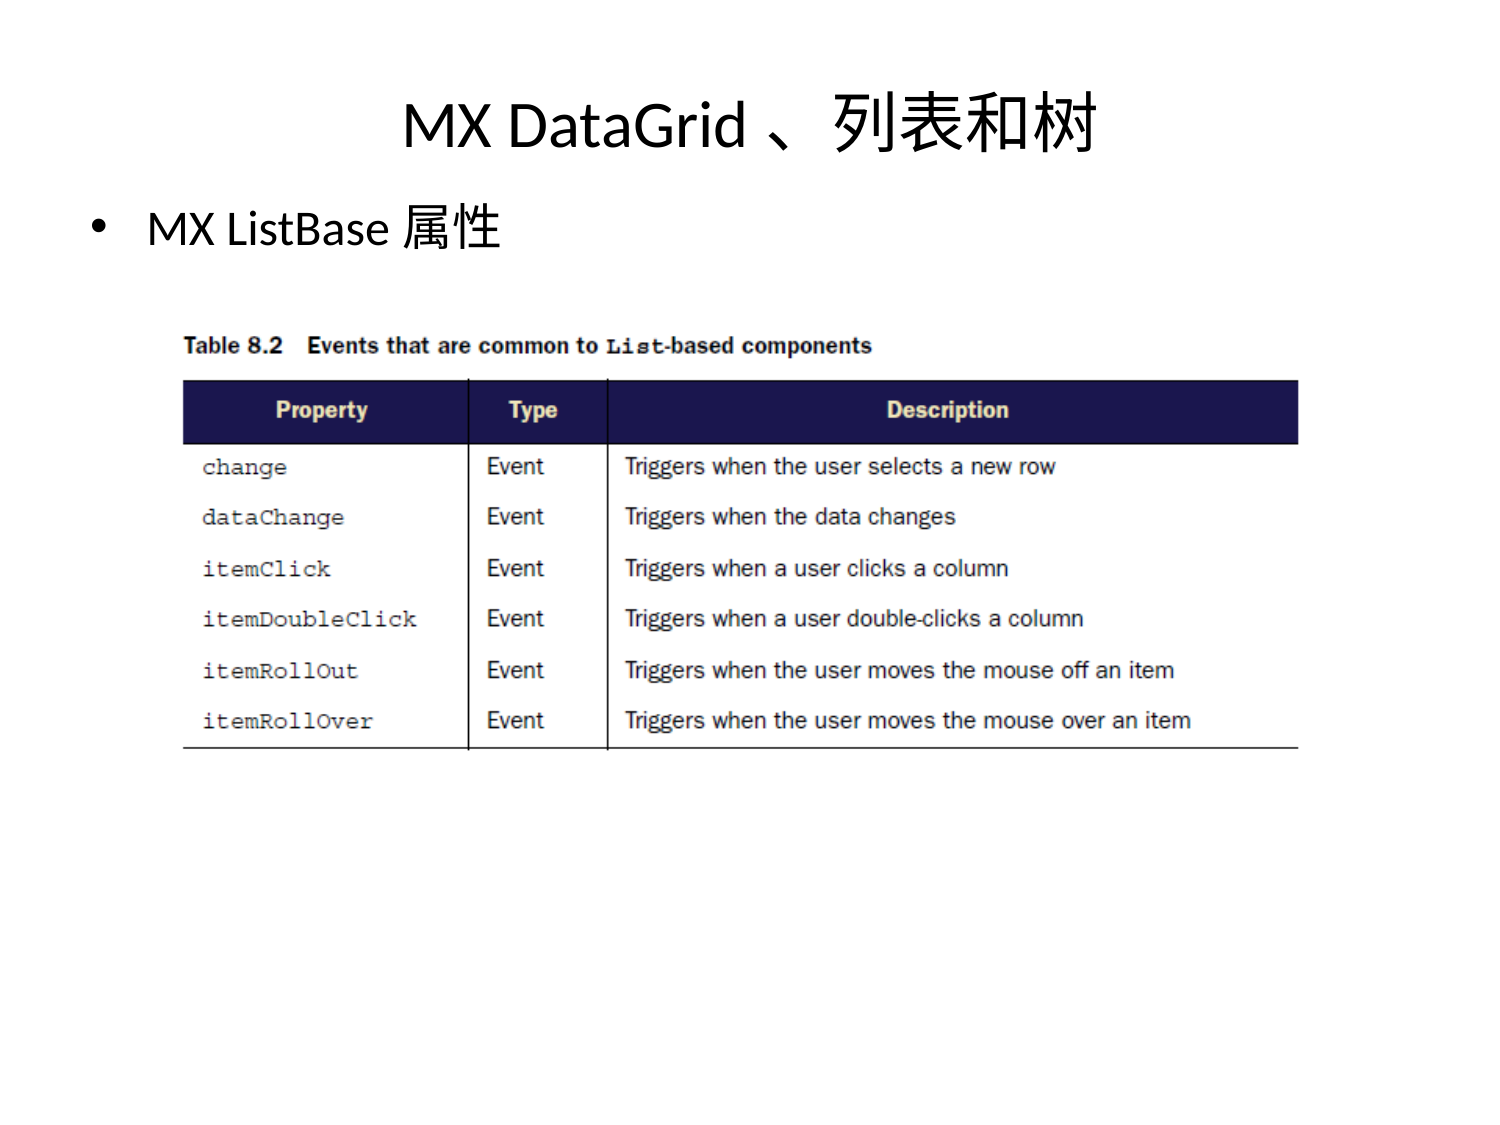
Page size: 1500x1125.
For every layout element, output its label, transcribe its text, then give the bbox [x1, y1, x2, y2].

picture [174, 324, 1312, 760]
list MX ListBase属性 [75, 187, 1425, 1100]
title MX DataGrid、列表和树 [75, 50, 1425, 187]
